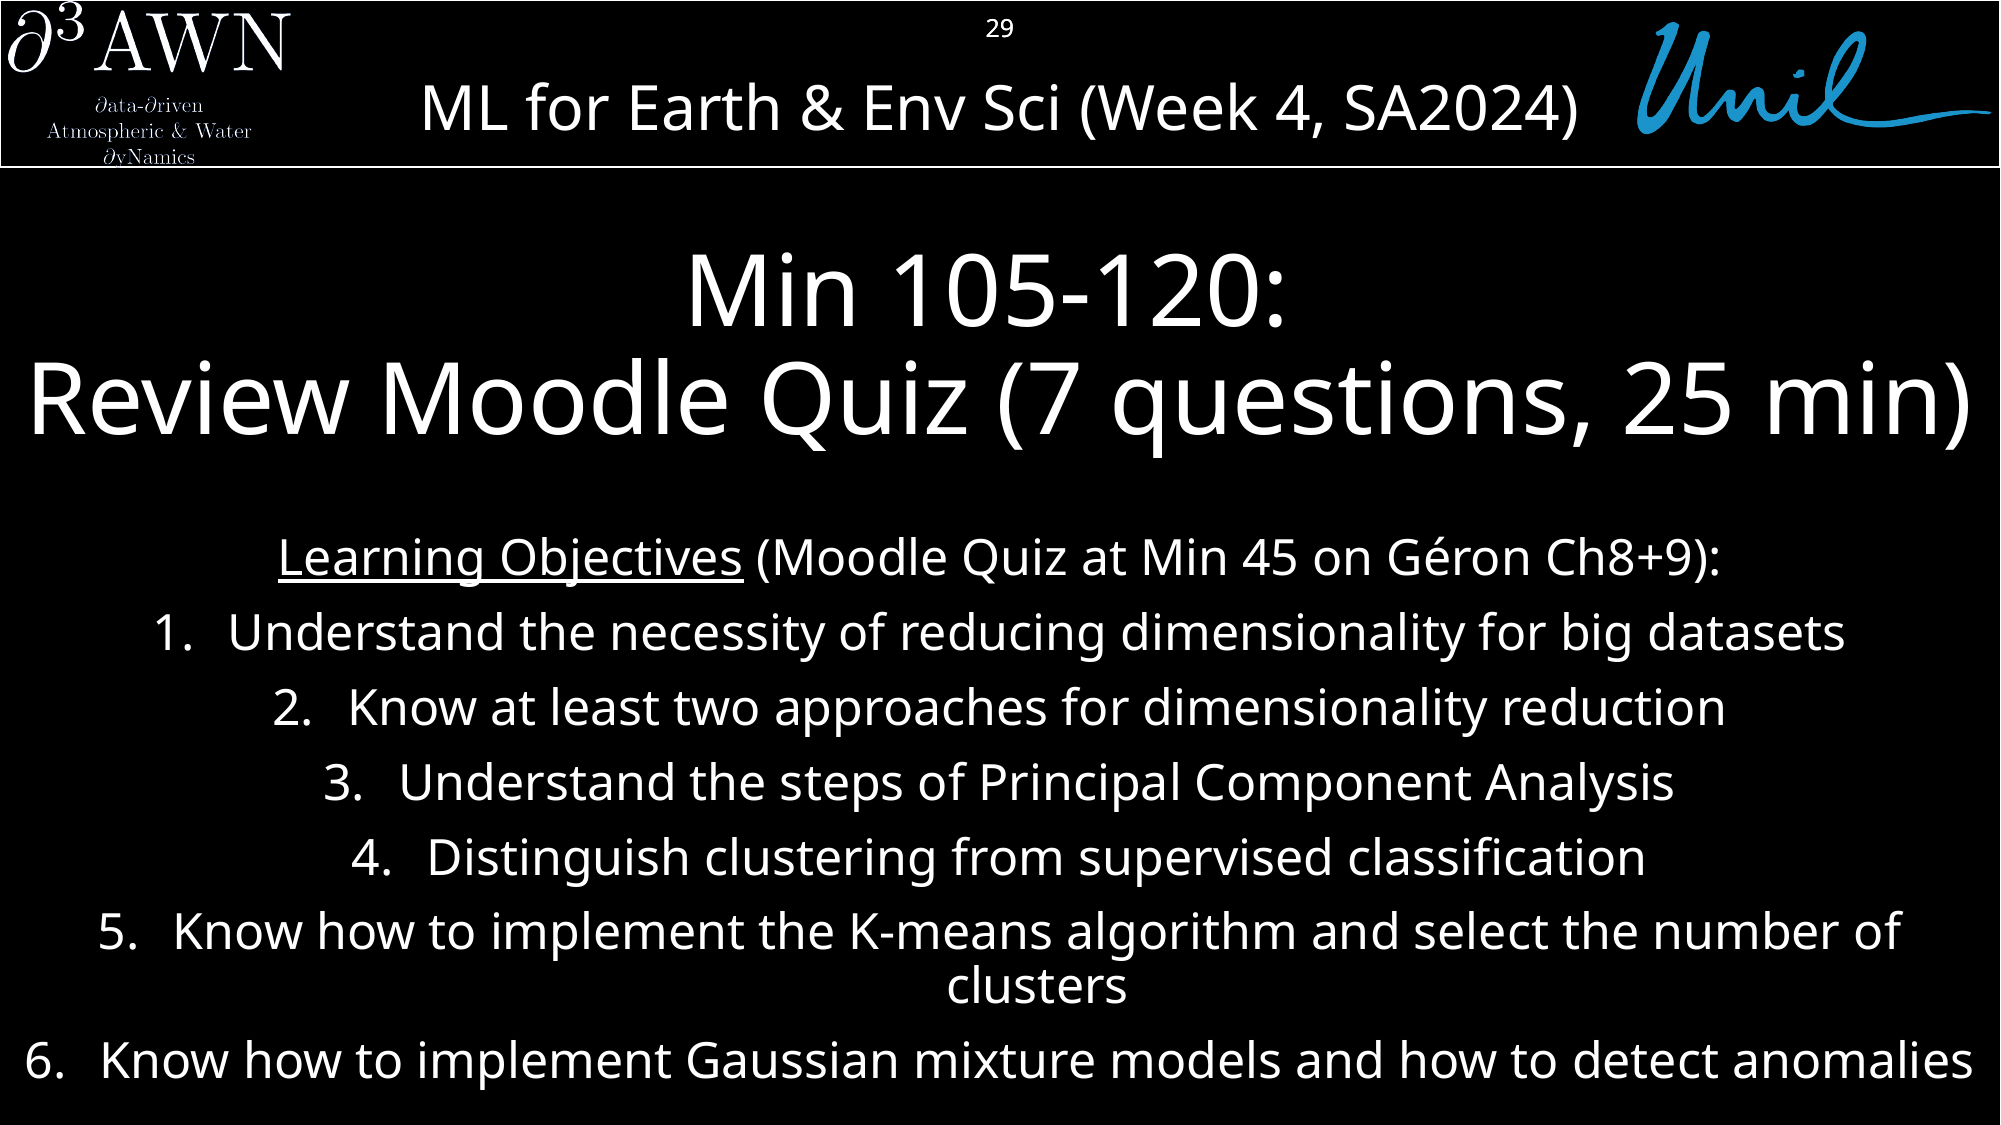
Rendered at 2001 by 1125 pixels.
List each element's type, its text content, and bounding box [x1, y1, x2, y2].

picture [1609, 22, 2000, 145]
subtitle Learning Objectives (Moodle Quiz at Min 45 on Géron Ch8+9): Understand the necessity of reducing dimensionality for big datasets Know at least two approaches for dimensionality reduction Understand the steps of Principal Component Analysis Distinguish clustering from supervised classification Know how to implement the K-means algorithm and select the number of clusters Know how to implement Gaussian mixture models and how to detect anomalies [0, 525, 2000, 1125]
picture [0, 0, 298, 168]
title Min 105-120: Review Moodle Quiz (7 questions, 25 min) [0, 184, 2000, 464]
slide_number 29 [774, 0, 1225, 60]
